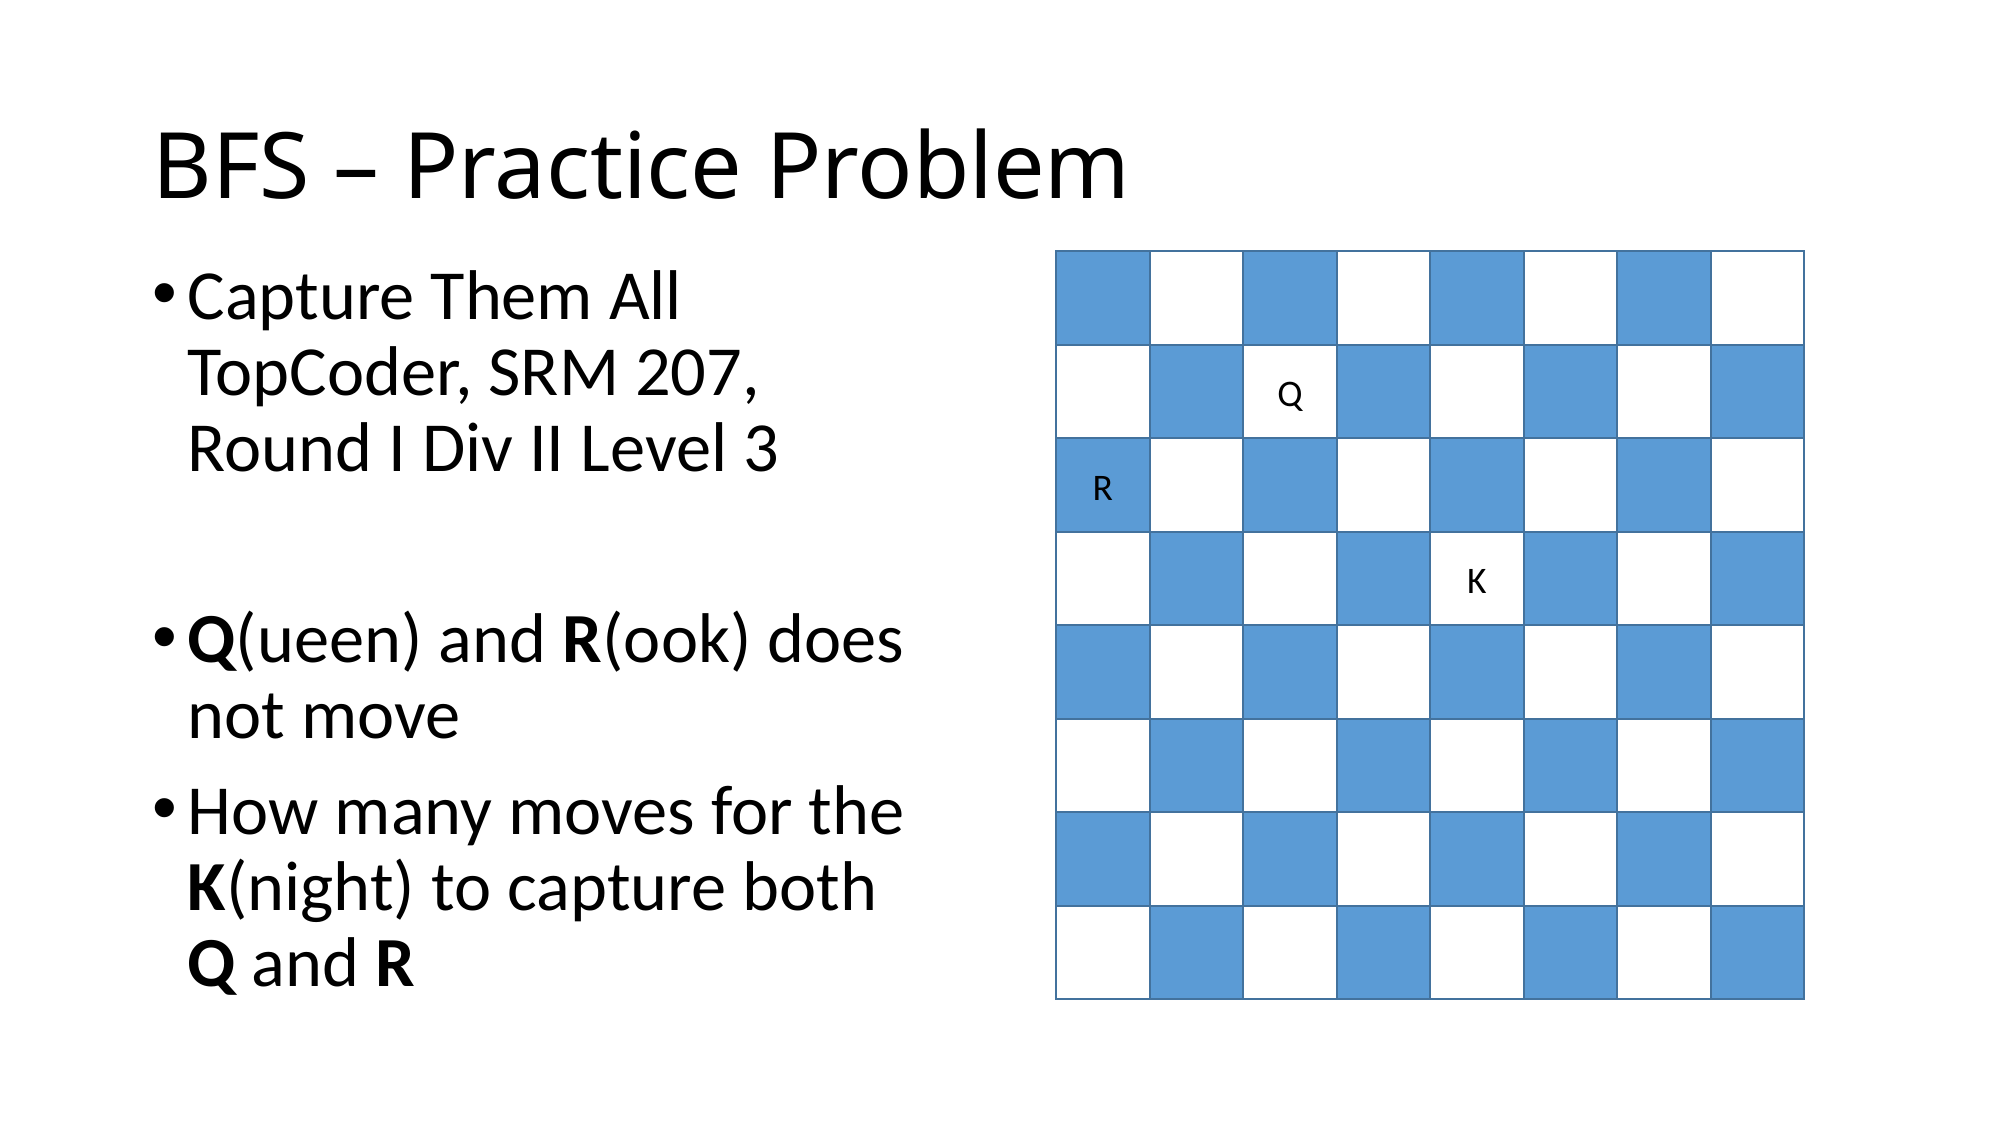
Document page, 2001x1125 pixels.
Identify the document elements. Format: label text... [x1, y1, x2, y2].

title BFS – Practice Problem [137, 59, 1863, 251]
list Capture Them All TopCoder, SRM 207, Round I Div II Level 3 Q(ueen) and R(ook) does not move How many moves for the K(night) to capture both Q and R [137, 251, 1863, 1014]
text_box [1056, 251, 1805, 1000]
